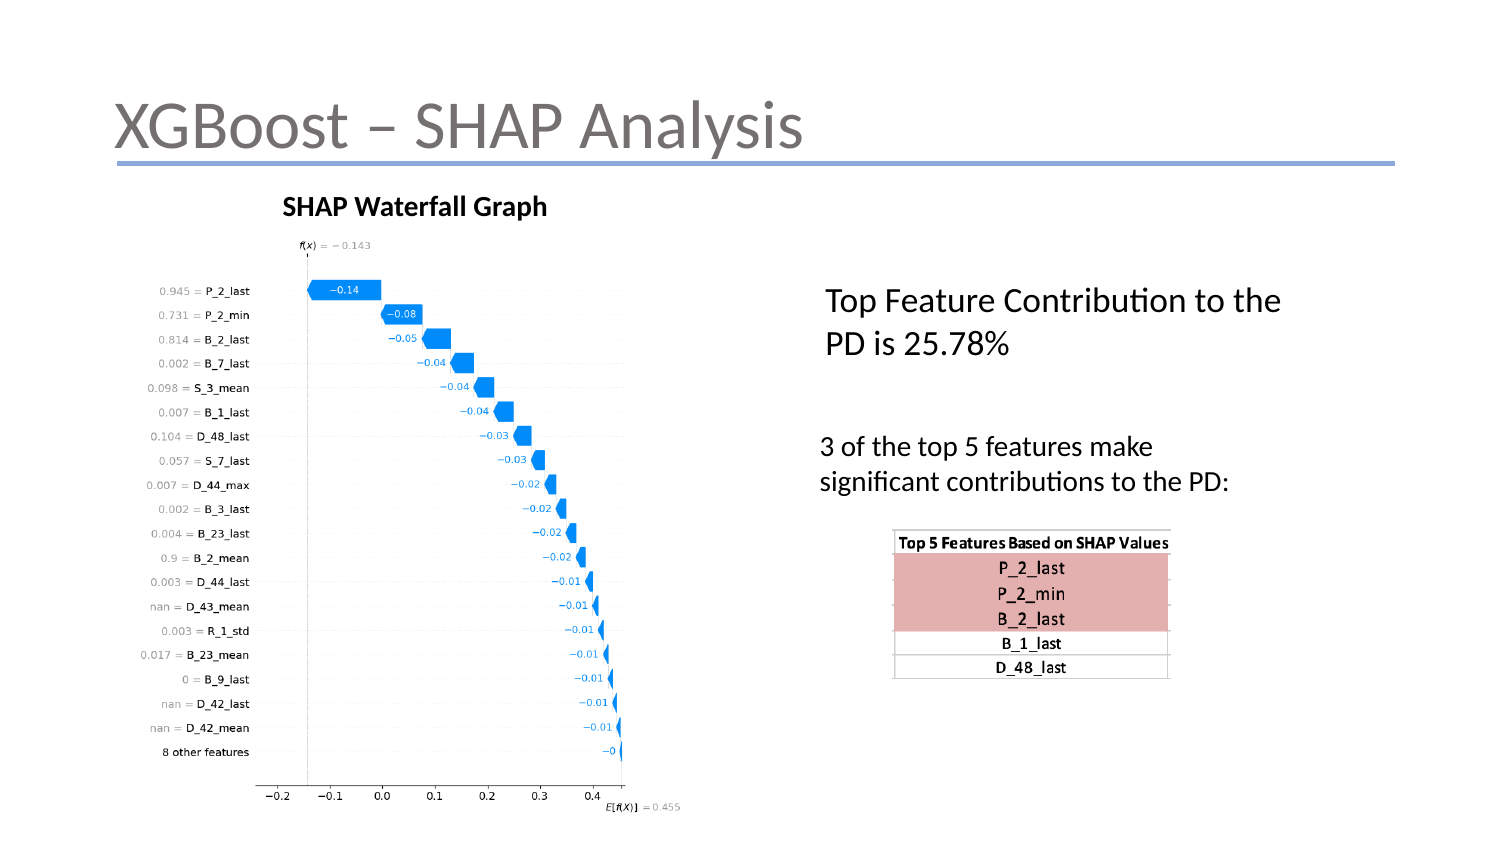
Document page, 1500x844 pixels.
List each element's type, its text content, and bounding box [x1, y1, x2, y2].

text_box 3 of the top 5 features make significant contributions to the PD: [808, 421, 1255, 503]
title XGBoost – SHAP Analysis [103, 44, 1397, 208]
picture [134, 234, 686, 818]
text_box SHAP Waterfall Graph [271, 181, 612, 228]
picture [891, 529, 1172, 679]
text_box Top Feature Contribution to the PD is 25.78% [810, 262, 1304, 381]
